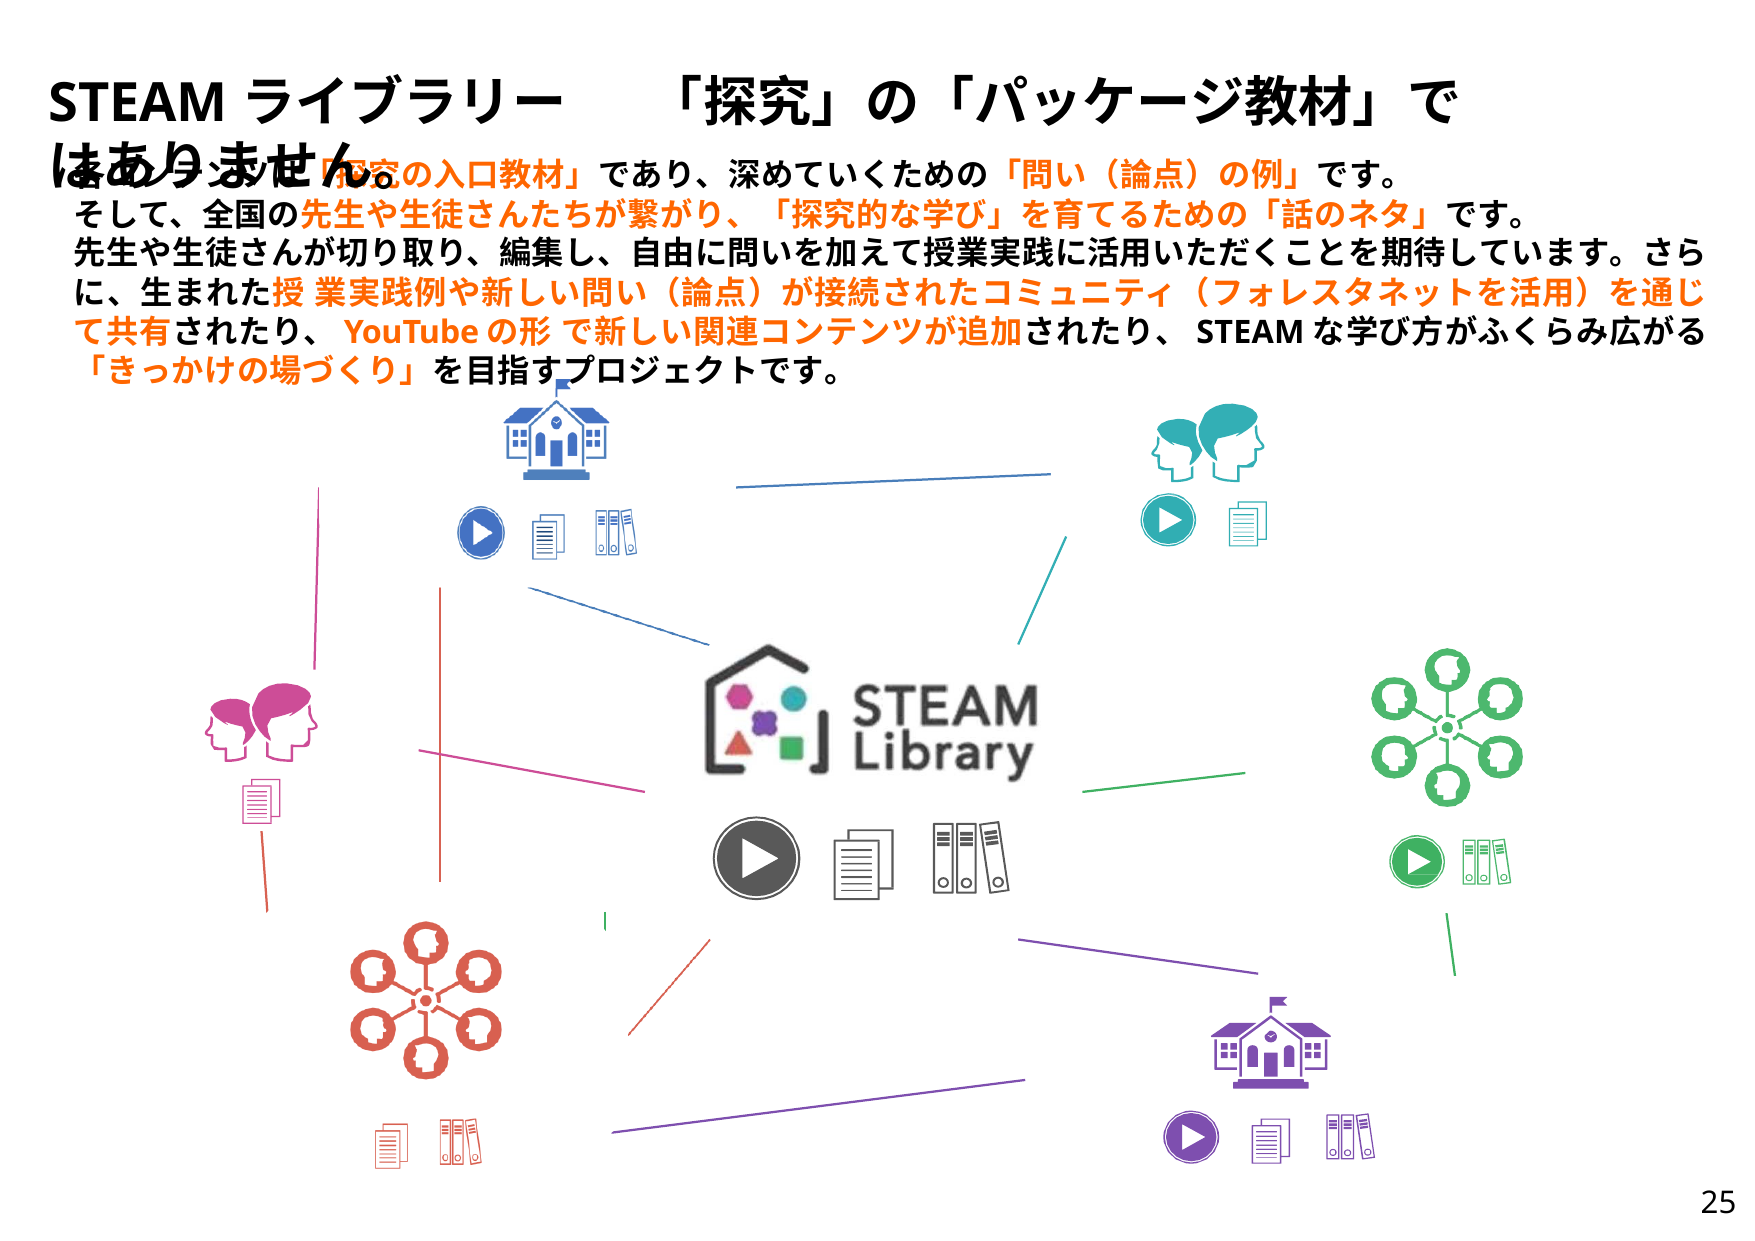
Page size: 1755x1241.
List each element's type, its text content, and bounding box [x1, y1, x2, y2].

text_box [833, 828, 894, 901]
text_box 25 [1698, 1179, 1742, 1220]
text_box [103, 378, 1523, 1177]
text_box 各コンテンツは「探究の入口教材」であり、深めていくための「問い（論点）の例」です。 そして、全国の先生や生徒さんたちが繋がり、「探究的な学び」を育てるための「話のネタ」です。 先生や生徒さんが切り取り、編集し、自由に問いを加えて授業実践に活用いただくことを期待しています。さらに、生まれた授 業実践例や新しい問い（論点）が接続されたコミュニティ（フォレスタネットを活用）を通じて共有されたり、YouTubeの形 で新しい関連コンテンツが追加されたり、STEAMな学び方がふくらみ広がる「きっかけの場づくり」を目指すプロジェクトです。 [71, 151, 1709, 389]
title STEAMライブラリー 「探究」の「パッケージ教材」ではありません。 [46, 64, 1492, 274]
